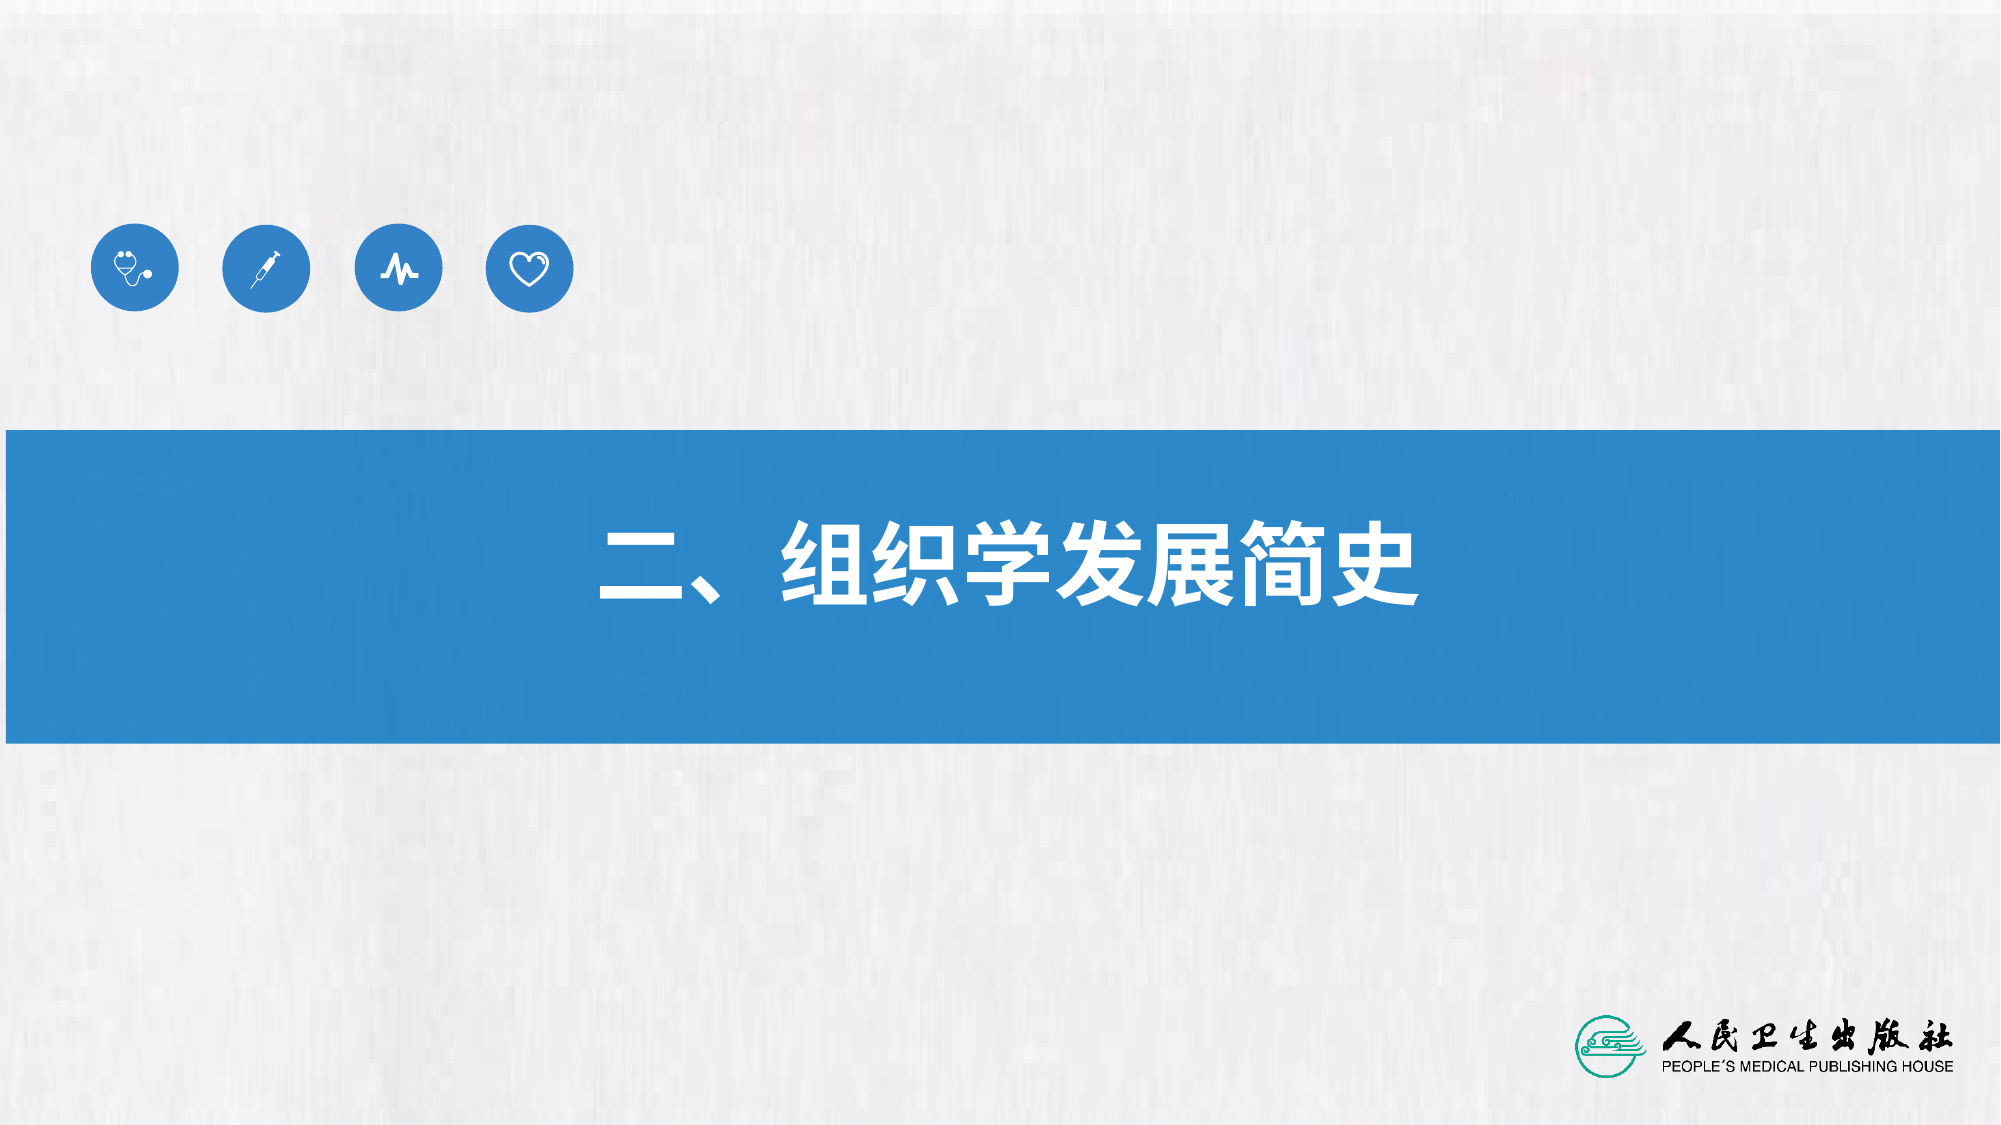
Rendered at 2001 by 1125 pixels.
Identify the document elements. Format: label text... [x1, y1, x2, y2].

text_box 二、组织学发展简史 [496, 499, 1521, 624]
picture [0, 0, 2000, 1125]
text_box [5, 430, 2000, 744]
